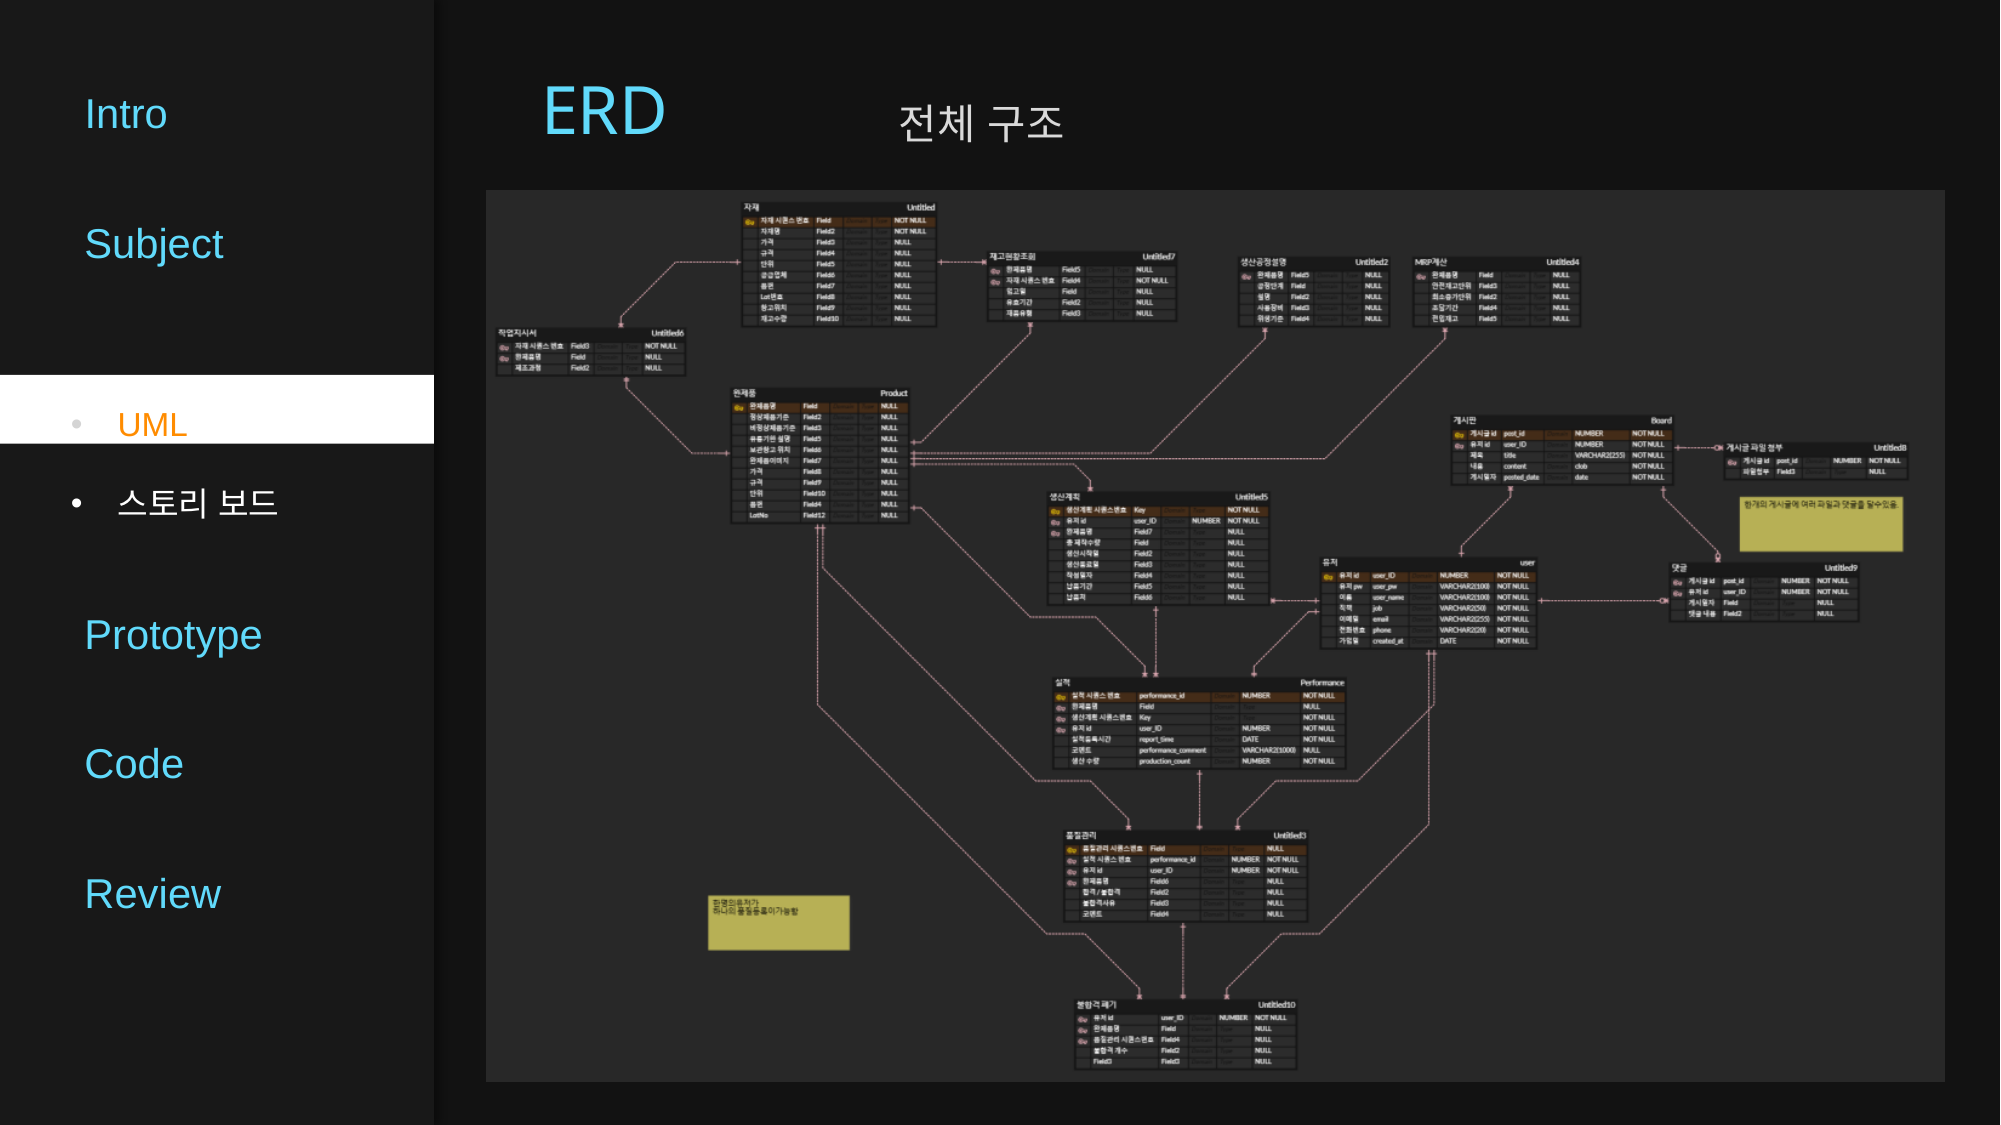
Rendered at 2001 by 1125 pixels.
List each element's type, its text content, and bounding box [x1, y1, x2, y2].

text_box [0, 444, 434, 1125]
text_box Review [69, 830, 392, 960]
picture [485, 189, 1945, 1082]
title Intro [69, 50, 392, 179]
text_box 전체 구조 [883, 95, 1711, 161]
text_box [379, 374, 434, 444]
text_box Code [69, 701, 392, 830]
text_box UML 스토리 보드 [55, 292, 379, 595]
text_box [0, 0, 434, 374]
text_box [0, 374, 55, 444]
text_box ERD [526, 69, 1353, 161]
text_box Subject [69, 179, 392, 310]
text_box Prototype [69, 570, 392, 701]
